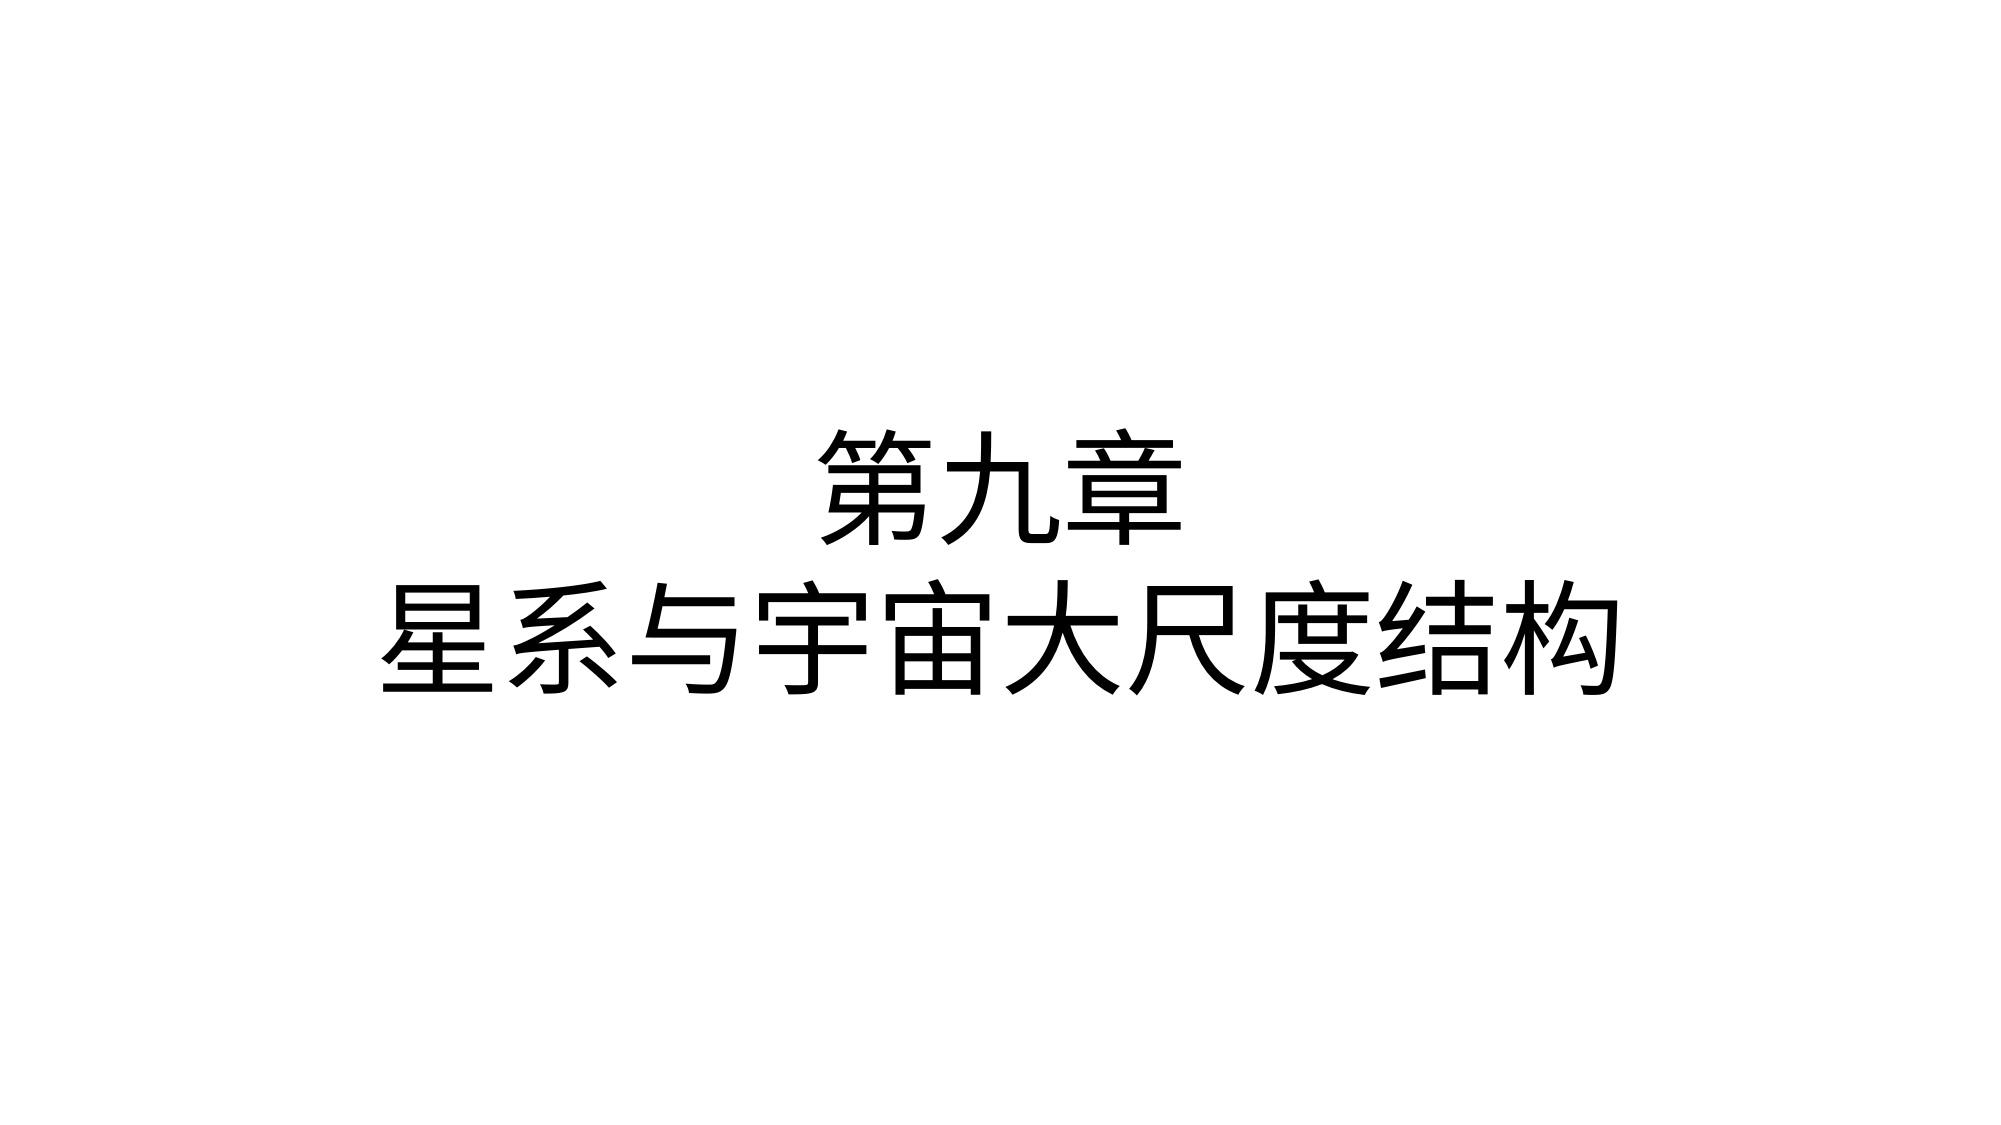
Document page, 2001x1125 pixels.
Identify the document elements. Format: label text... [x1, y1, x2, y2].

text_box 第九章 星系与宇宙大尺度结构 [299, 403, 1701, 719]
